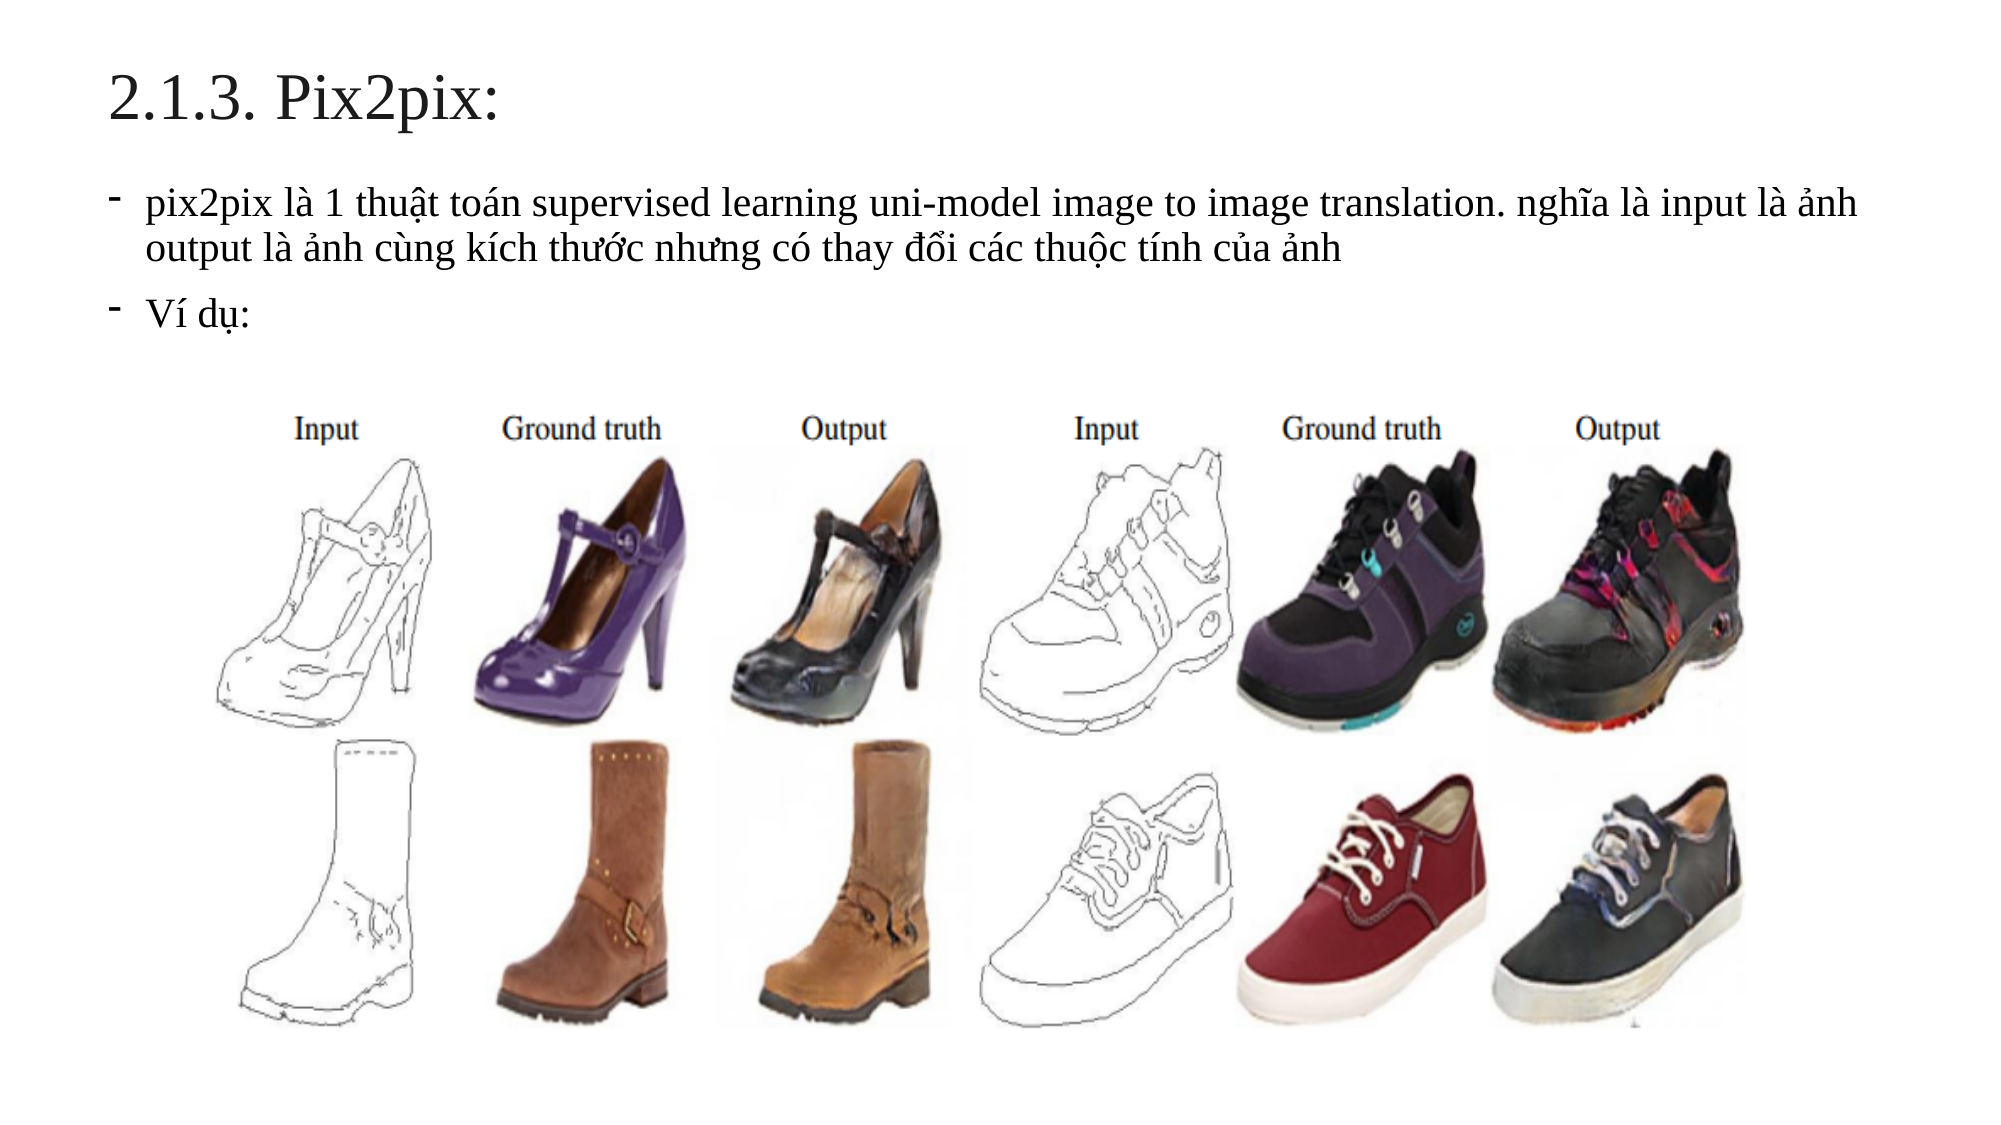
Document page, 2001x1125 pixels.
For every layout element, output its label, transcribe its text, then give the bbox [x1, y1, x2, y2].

picture [197, 340, 1778, 1084]
text_box pix2pix là 1 thuật toán supervised learning uni-model image to image translation. nghĩa là input là ảnh output là ảnh cùng kích thước nhưng có thay đổi các thuộc tính của ảnh Ví dụ: [93, 173, 1882, 495]
text_box 2.1.3. Pix2pix: [93, 21, 1819, 173]
